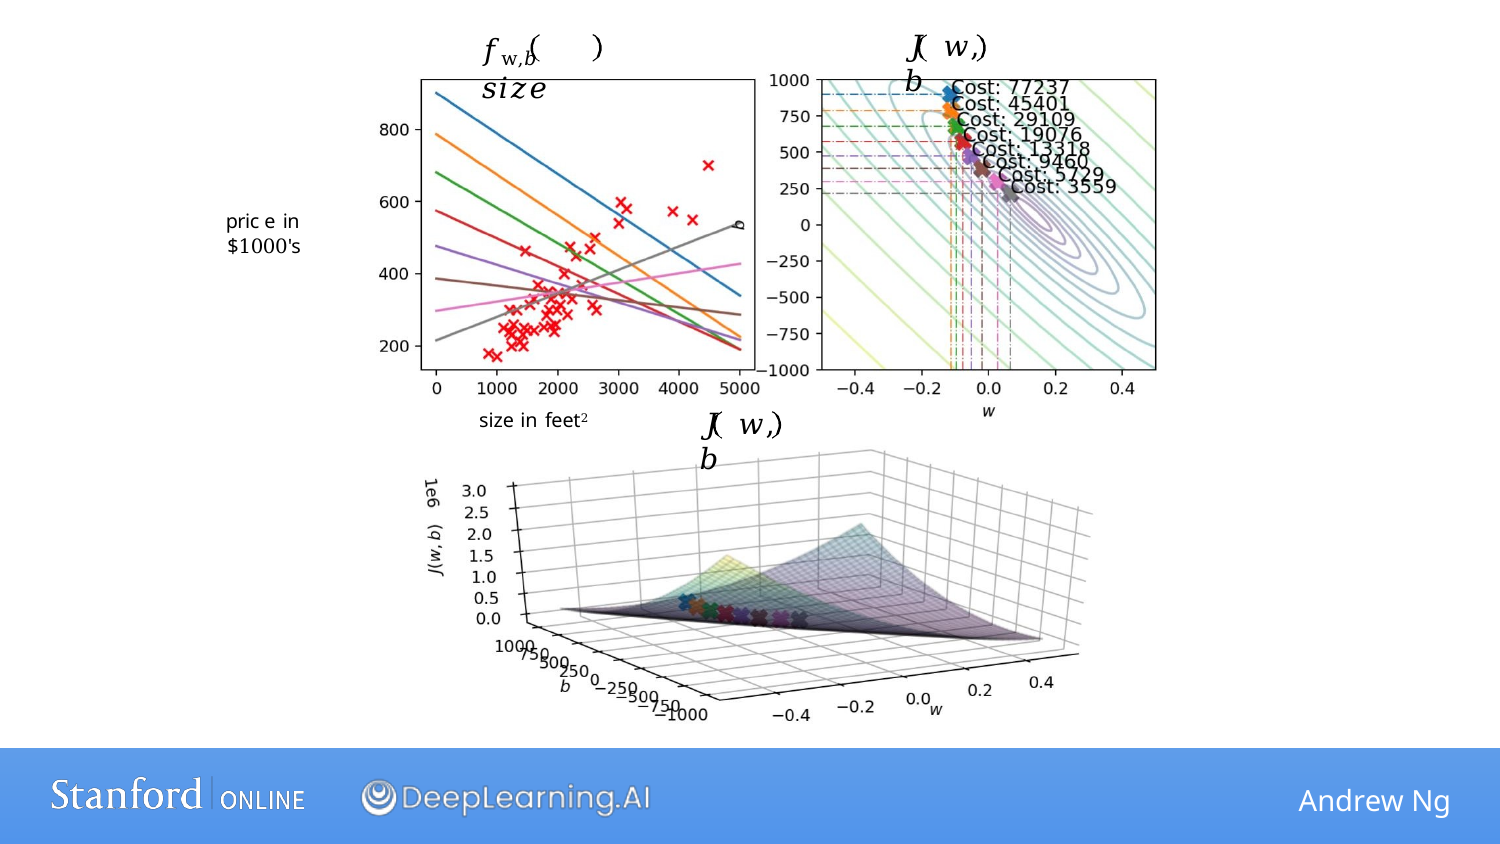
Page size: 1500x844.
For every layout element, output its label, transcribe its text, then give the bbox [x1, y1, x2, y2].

text_box [980, 35, 986, 60]
footer Andrew Ng [1296, 779, 1462, 844]
text_box 𝐽 𝑤, 𝑏 [901, 25, 980, 70]
text_box pric e in $1000's [223, 206, 304, 258]
text_box 𝑓w,𝑏 𝑠𝑖𝑧𝑒 [473, 25, 600, 70]
picture [0, 748, 1500, 844]
picture [376, 72, 1160, 724]
